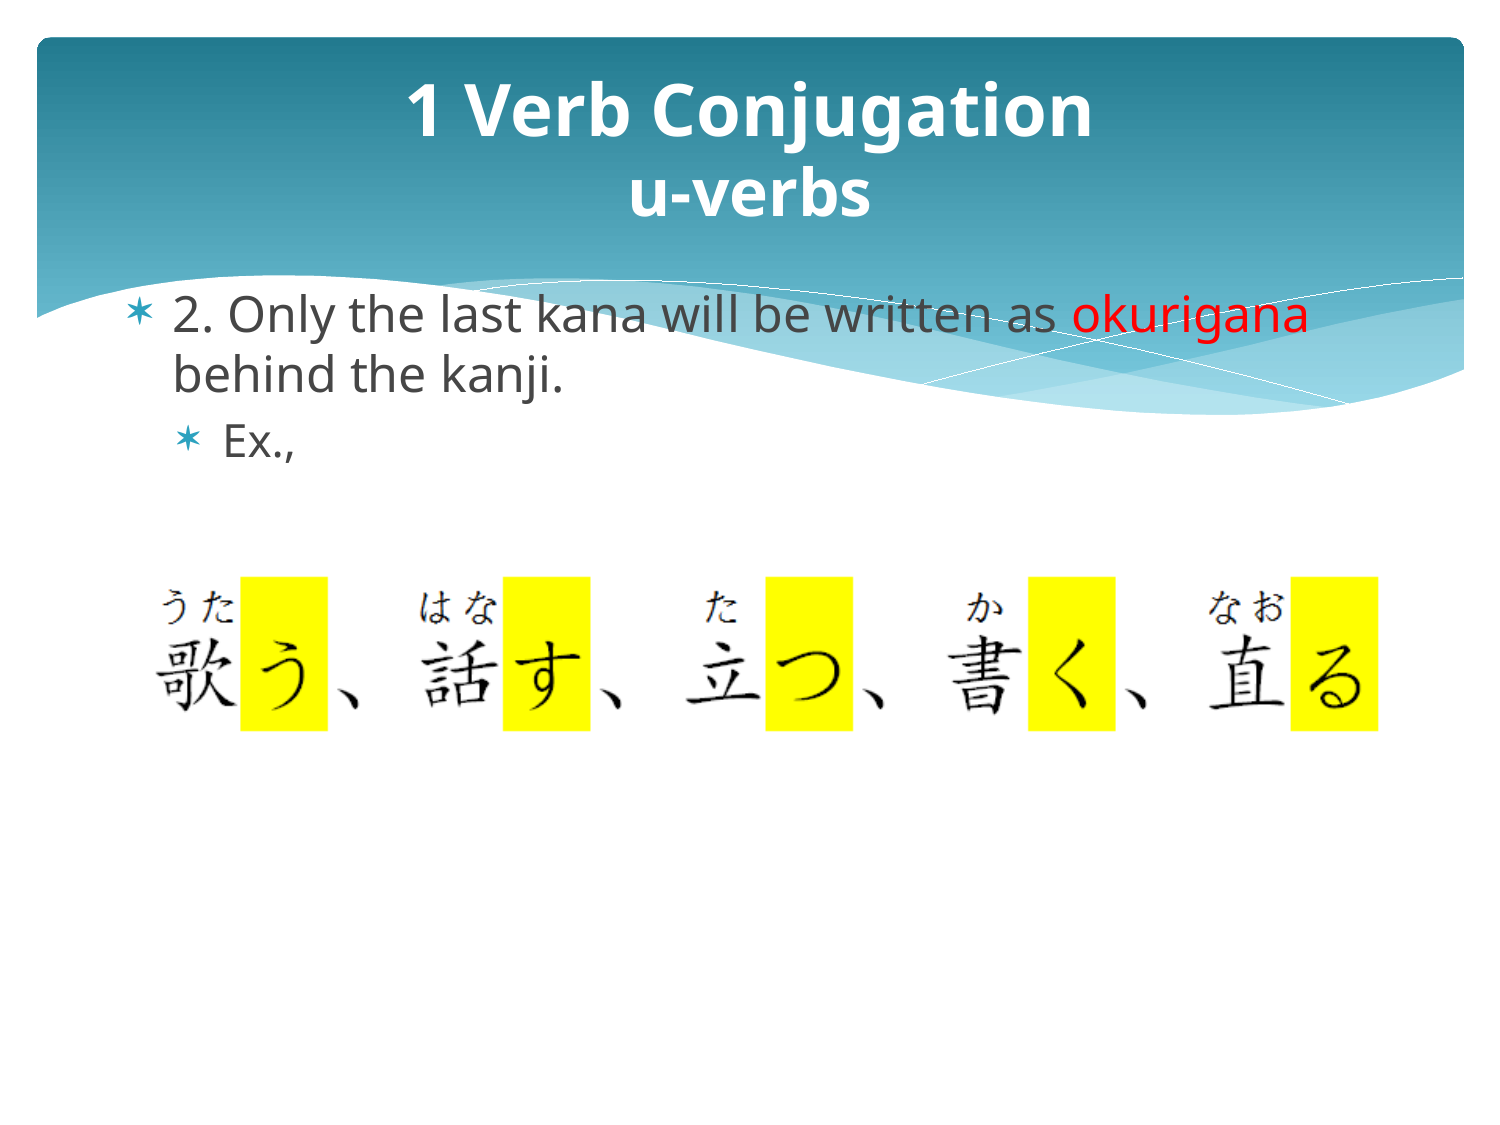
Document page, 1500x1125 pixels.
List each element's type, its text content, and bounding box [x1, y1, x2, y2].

title 1 Verb Conjugation u-verbs [75, 55, 1425, 238]
picture [149, 574, 1391, 733]
list 2. Only the last kana will be written as okurigana behind the kanji. Ex., [112, 275, 1400, 842]
